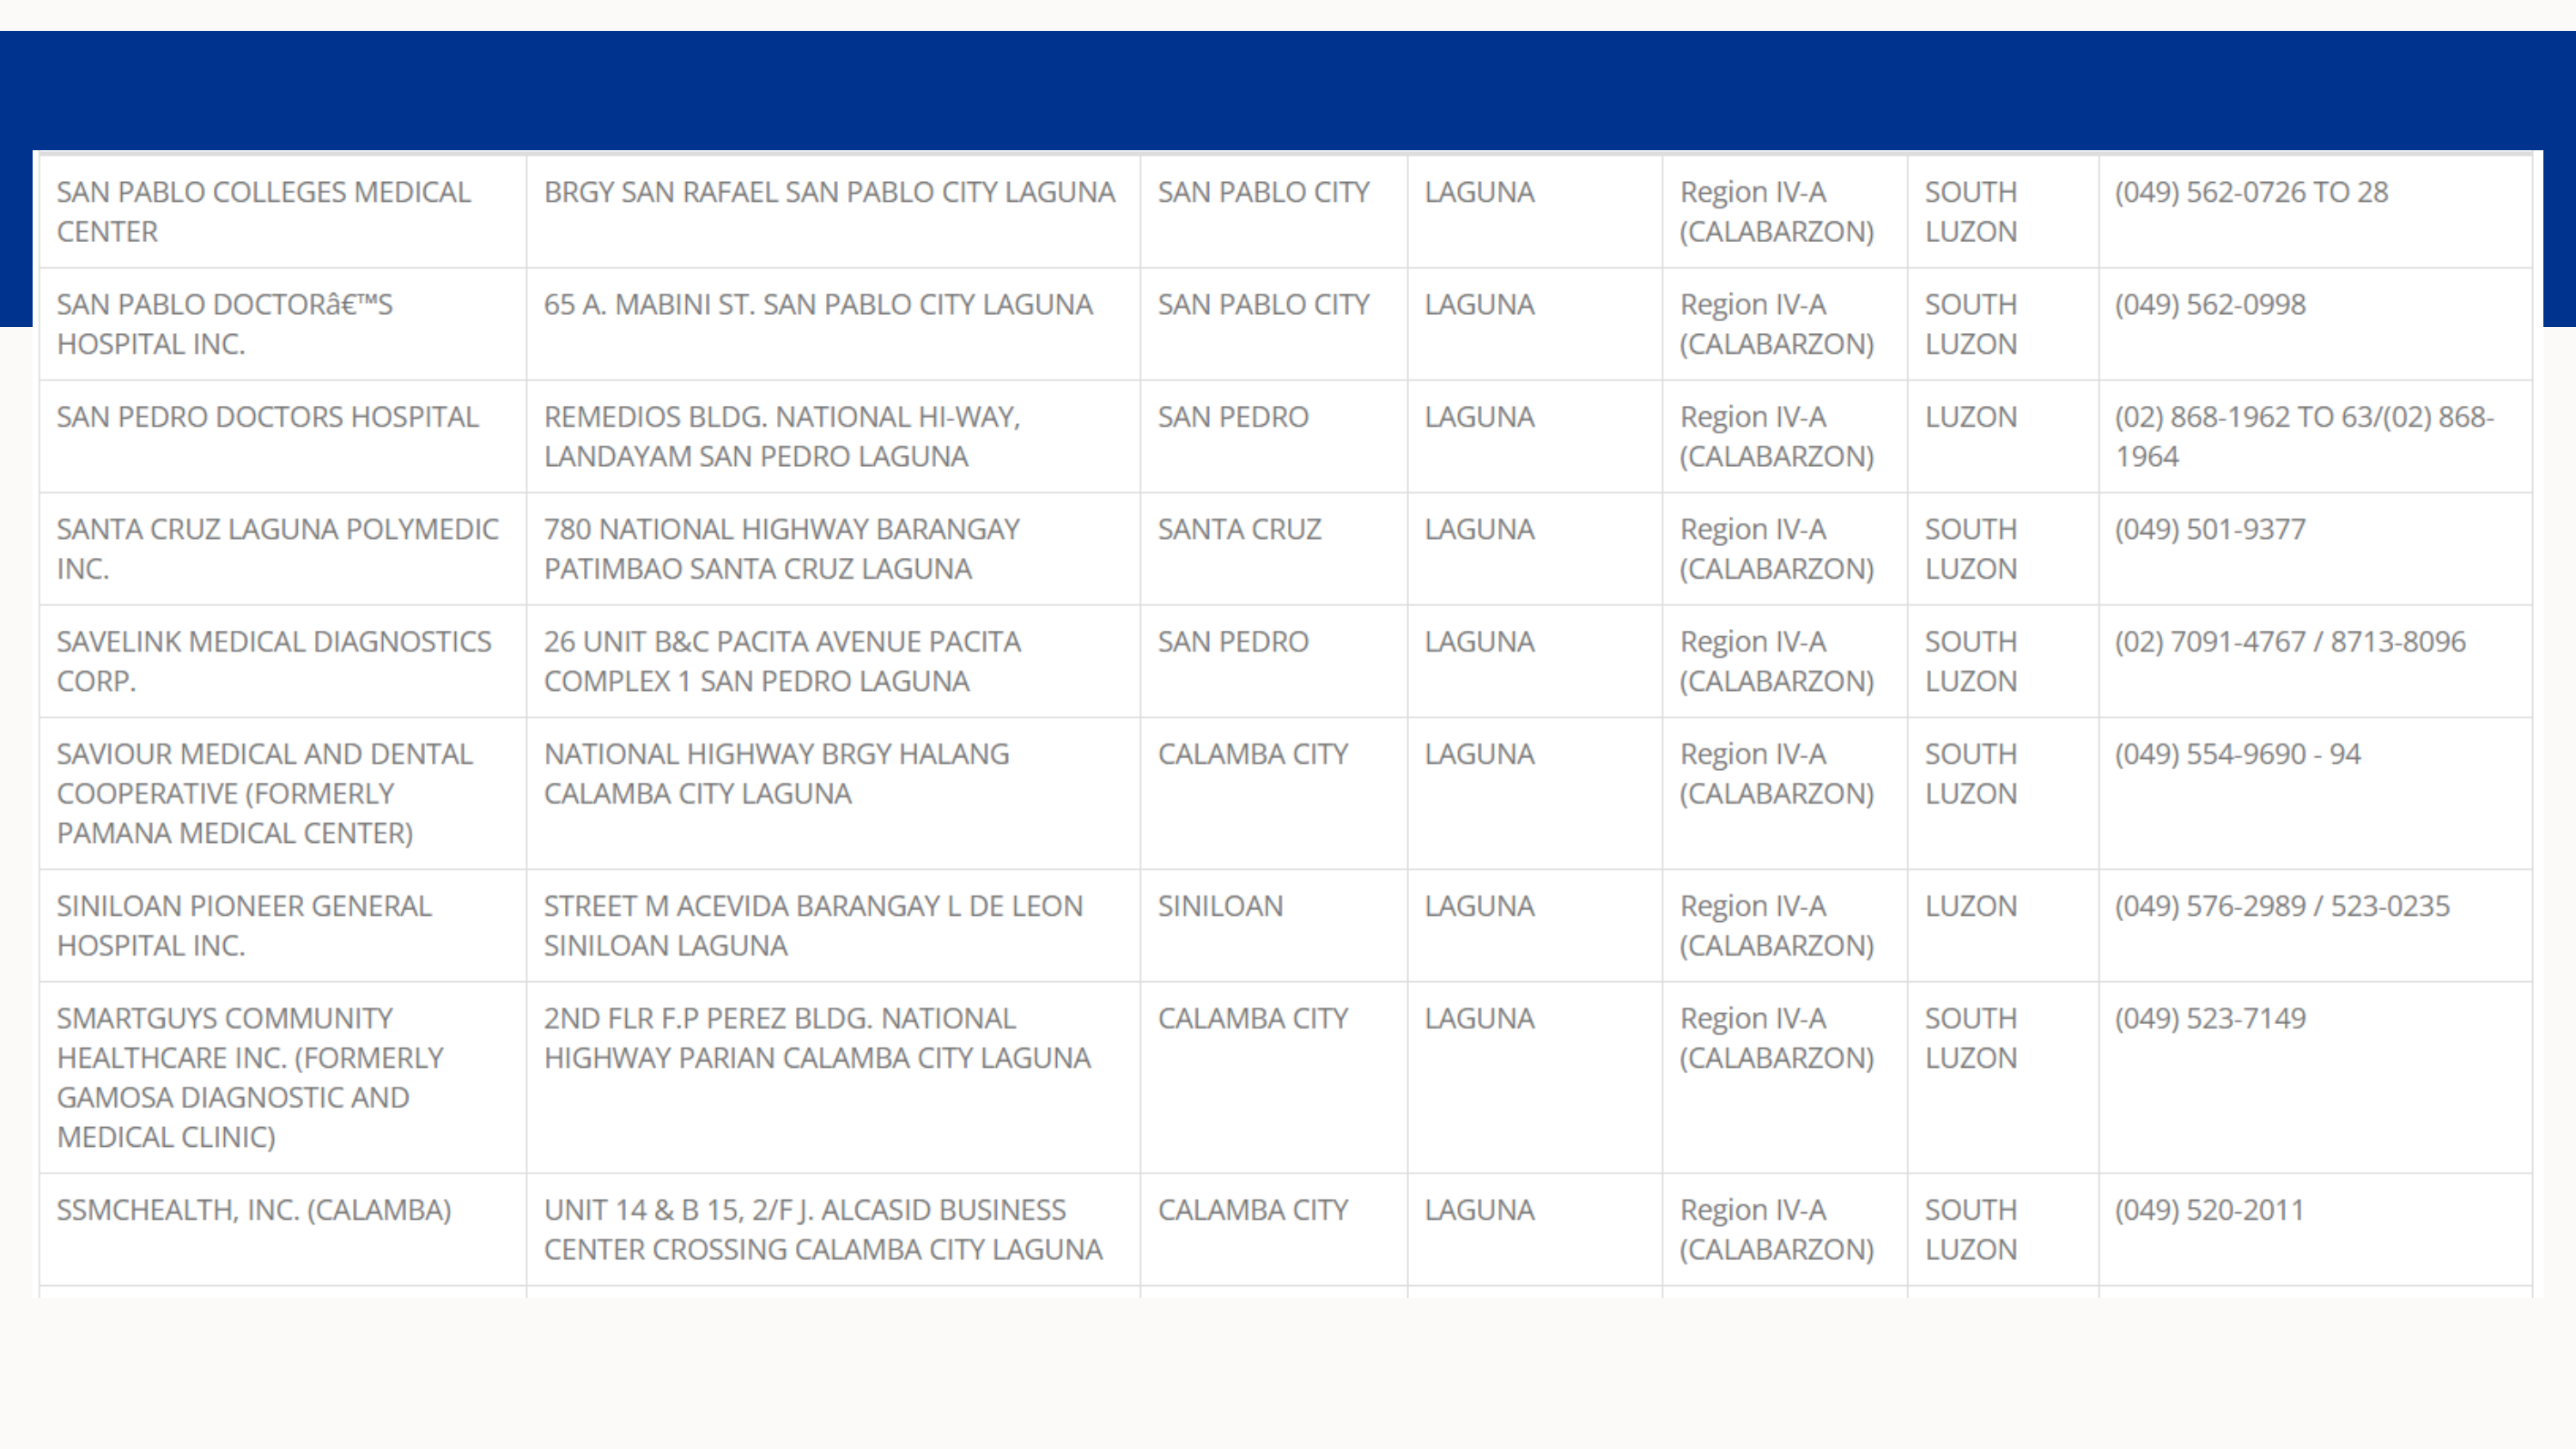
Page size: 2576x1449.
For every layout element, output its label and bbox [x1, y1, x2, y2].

text_box [0, 30, 2576, 328]
picture [32, 150, 2543, 1298]
